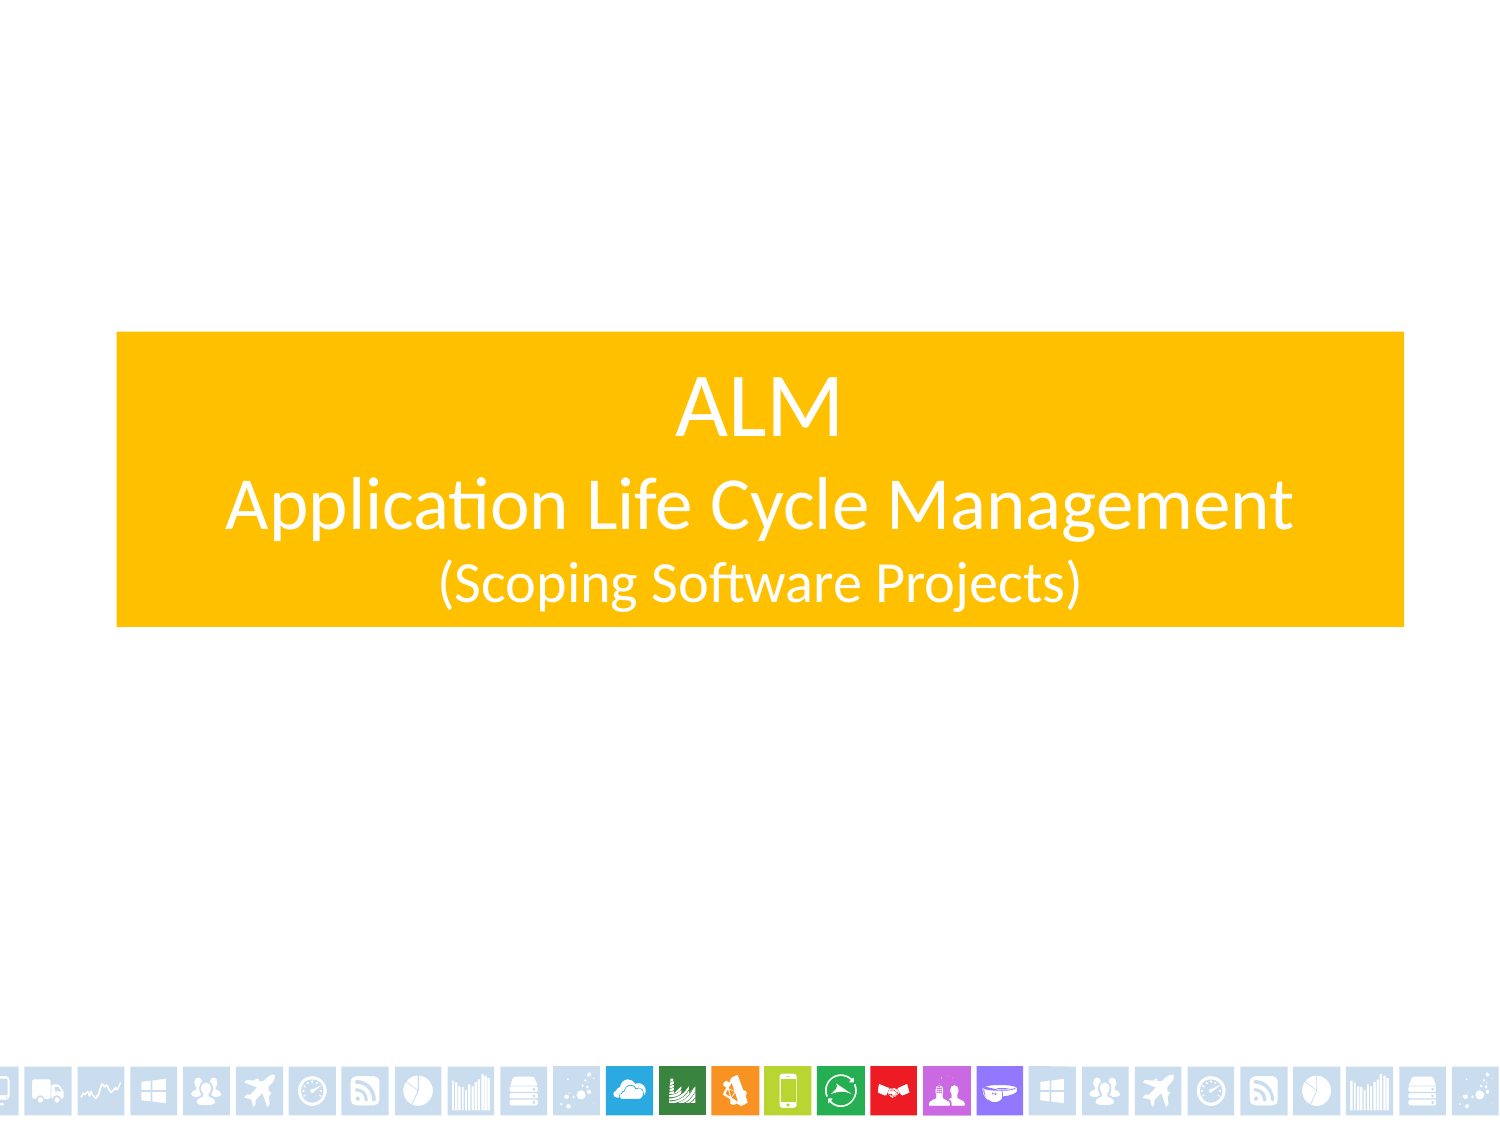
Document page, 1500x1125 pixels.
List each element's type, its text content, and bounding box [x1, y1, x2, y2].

text_box ALM Application Life Cycle Management (Scoping Software Projects) [116, 331, 1405, 628]
